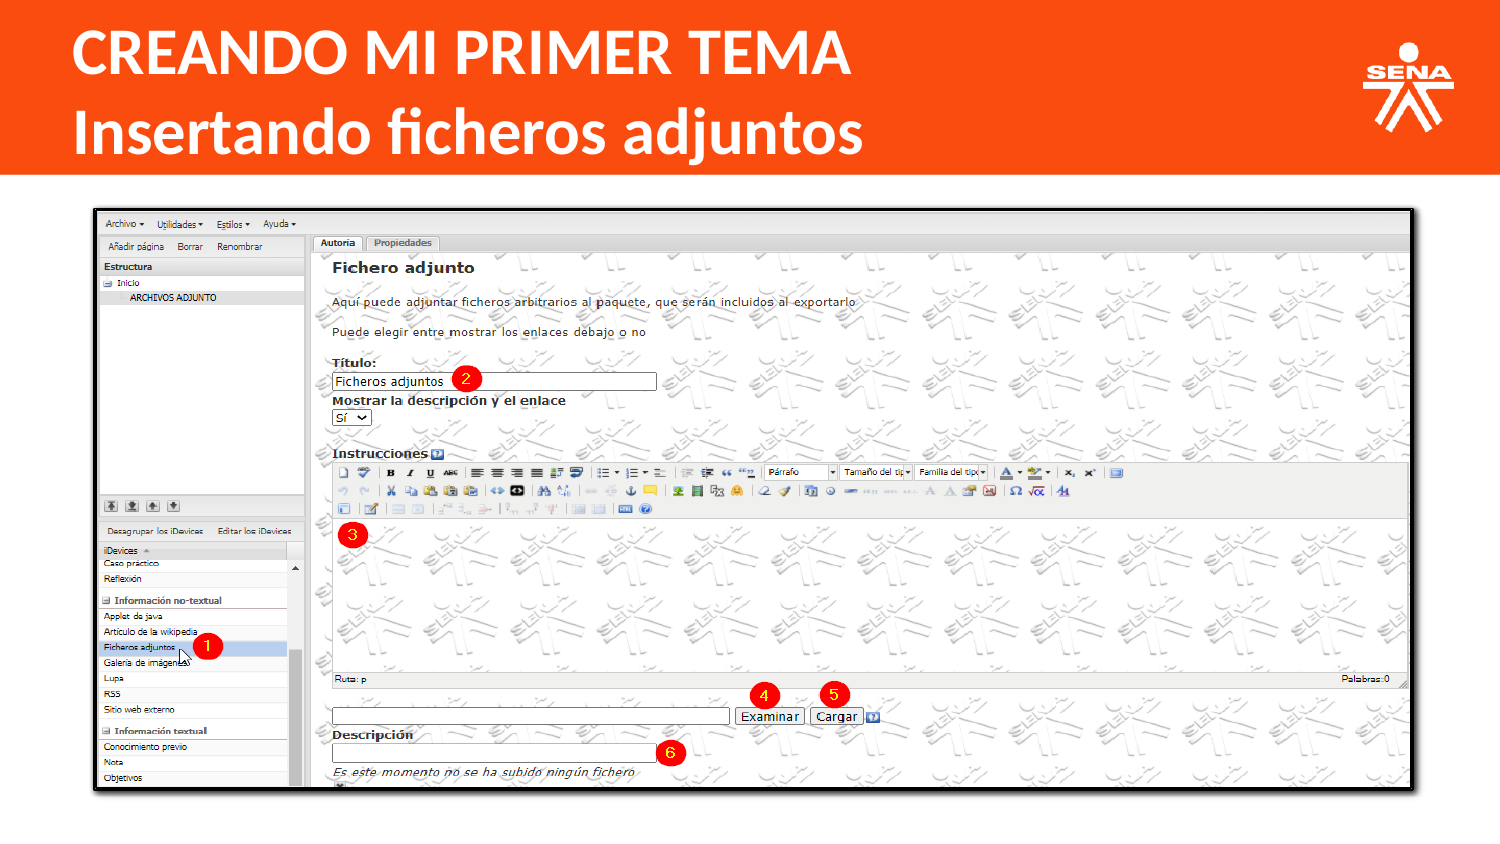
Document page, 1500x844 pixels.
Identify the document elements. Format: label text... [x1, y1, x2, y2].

text_box CREANDO MI PRIMER TEMA Insertando ficheros adjuntos [57, 0, 1336, 106]
picture [0, 0, 1500, 844]
